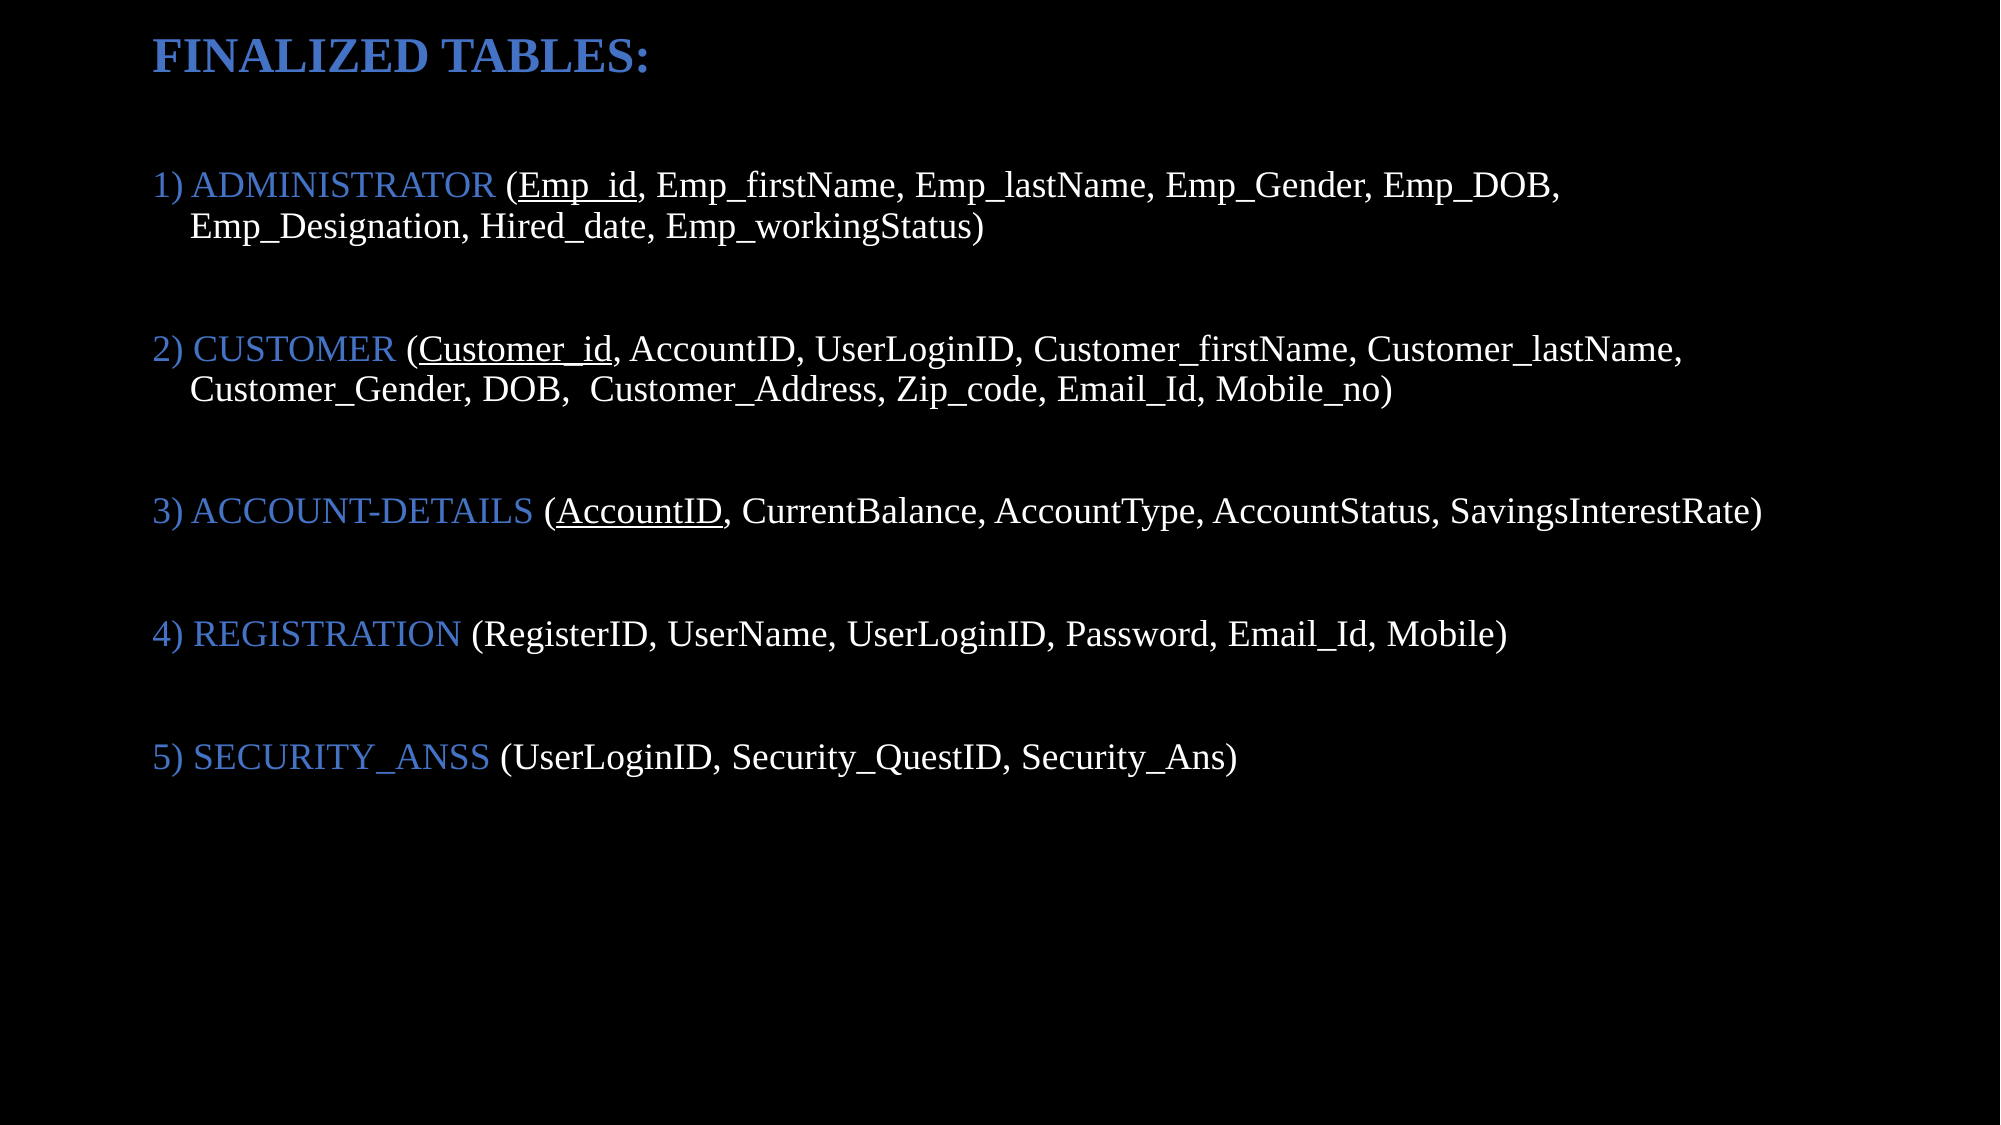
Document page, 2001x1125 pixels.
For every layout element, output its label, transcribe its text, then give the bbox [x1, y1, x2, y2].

list FINALIZED TABLES: 1) ADMINISTRATOR (Emp_id, Emp_firstName, Emp_lastName, Emp_Gender, Emp_DOB, Emp_Designation, Hired_date, Emp_workingStatus) 2) CUSTOMER (Customer_id, AccountID, UserLoginID, Customer_firstName, Customer_lastName, Customer_Gender, DOB, Customer_Address, Zip_code, Email_Id, Mobile_no) 3) ACCOUNT-DETAILS (AccountID, CurrentBalance, AccountType, AccountStatus, SavingsInterestRate) 4) REGISTRATION (RegisterID, UserName, UserLoginID, Password, Email_Id, Mobile) 5) SECURITY_ANSS (UserLoginID, Security_QuestID, Security_Ans) [137, 21, 1863, 1014]
